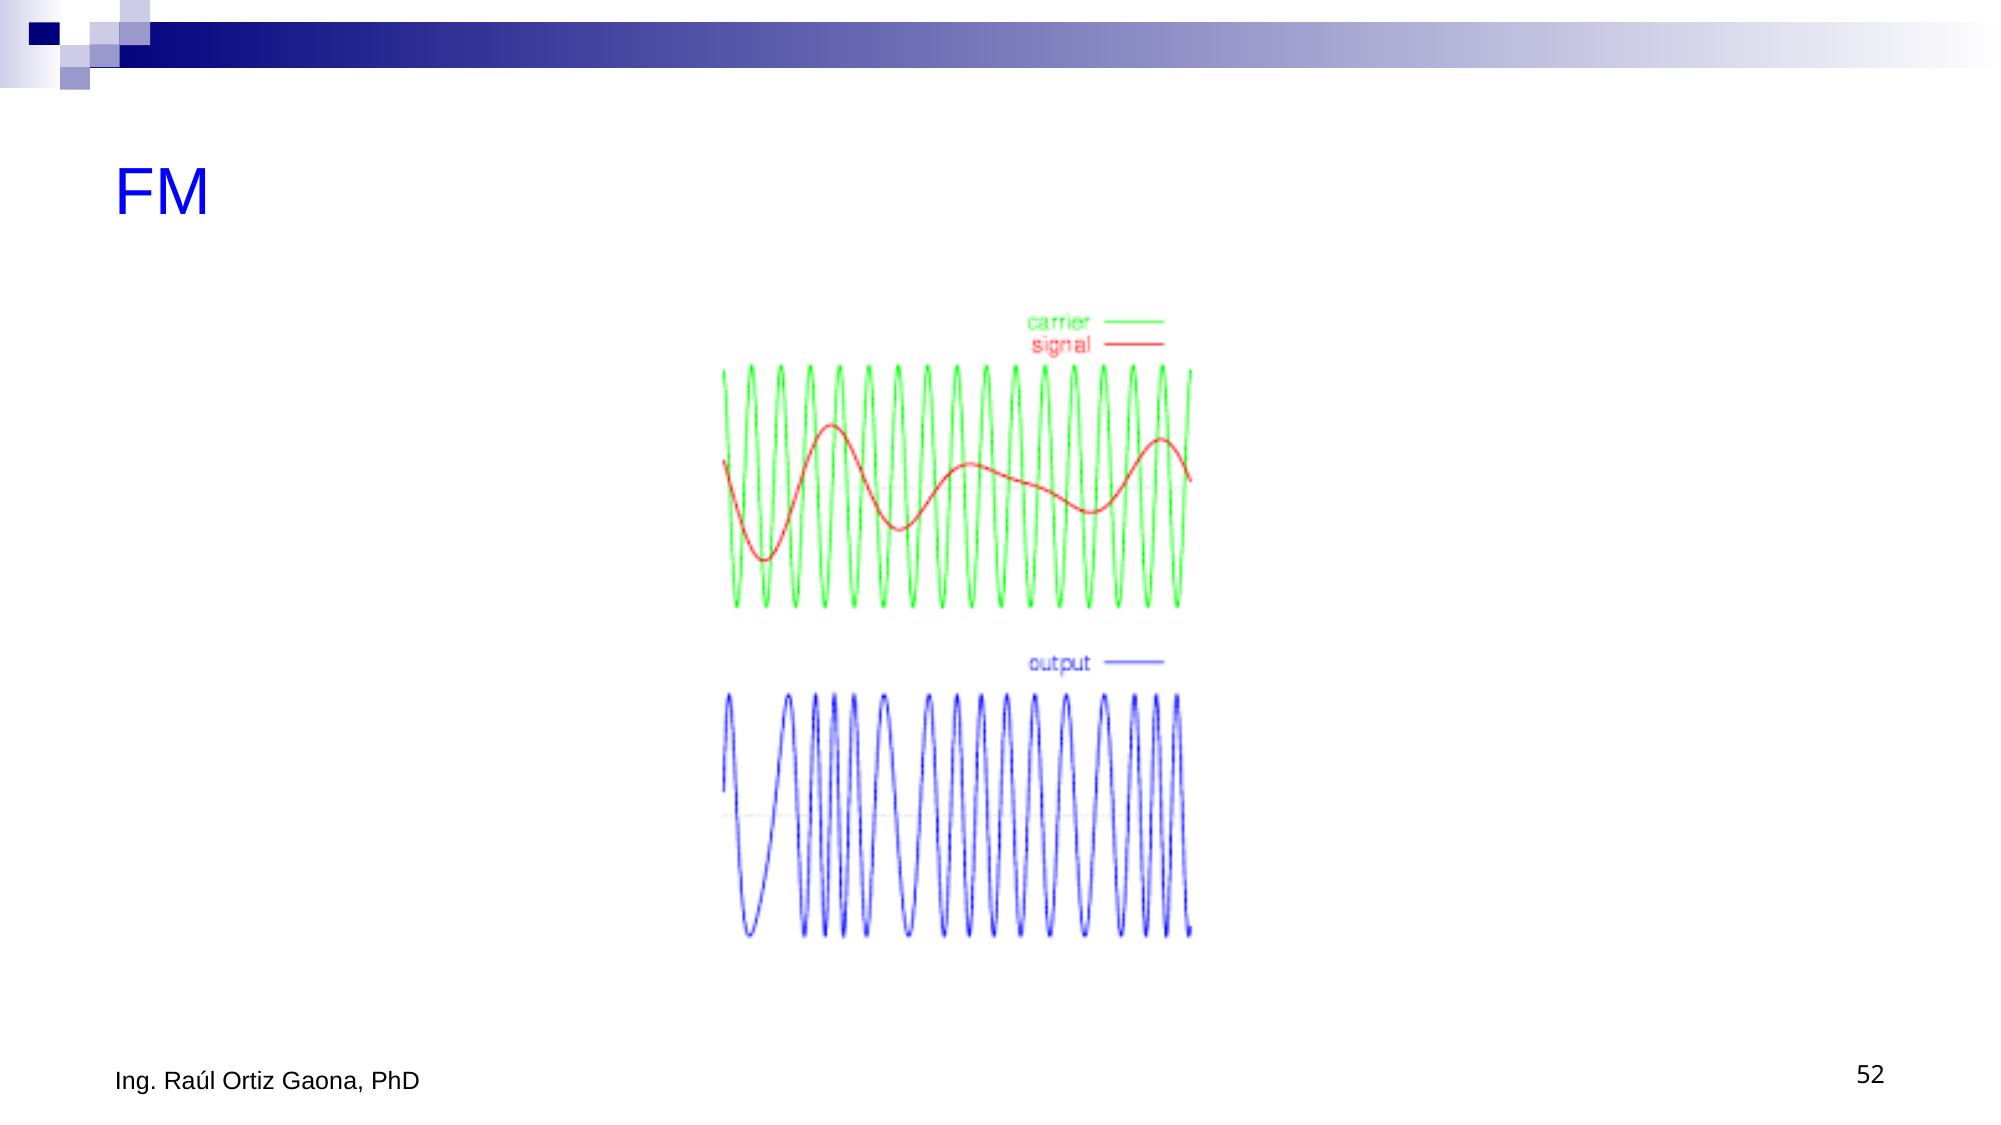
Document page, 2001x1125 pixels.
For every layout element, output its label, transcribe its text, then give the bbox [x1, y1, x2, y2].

slide_number Ing. Raúl Ortiz Gaona, PhD [99, 1024, 567, 1103]
title FM [99, 75, 1900, 300]
slide_number 52 [1433, 1025, 1900, 1100]
picture [716, 309, 1200, 949]
